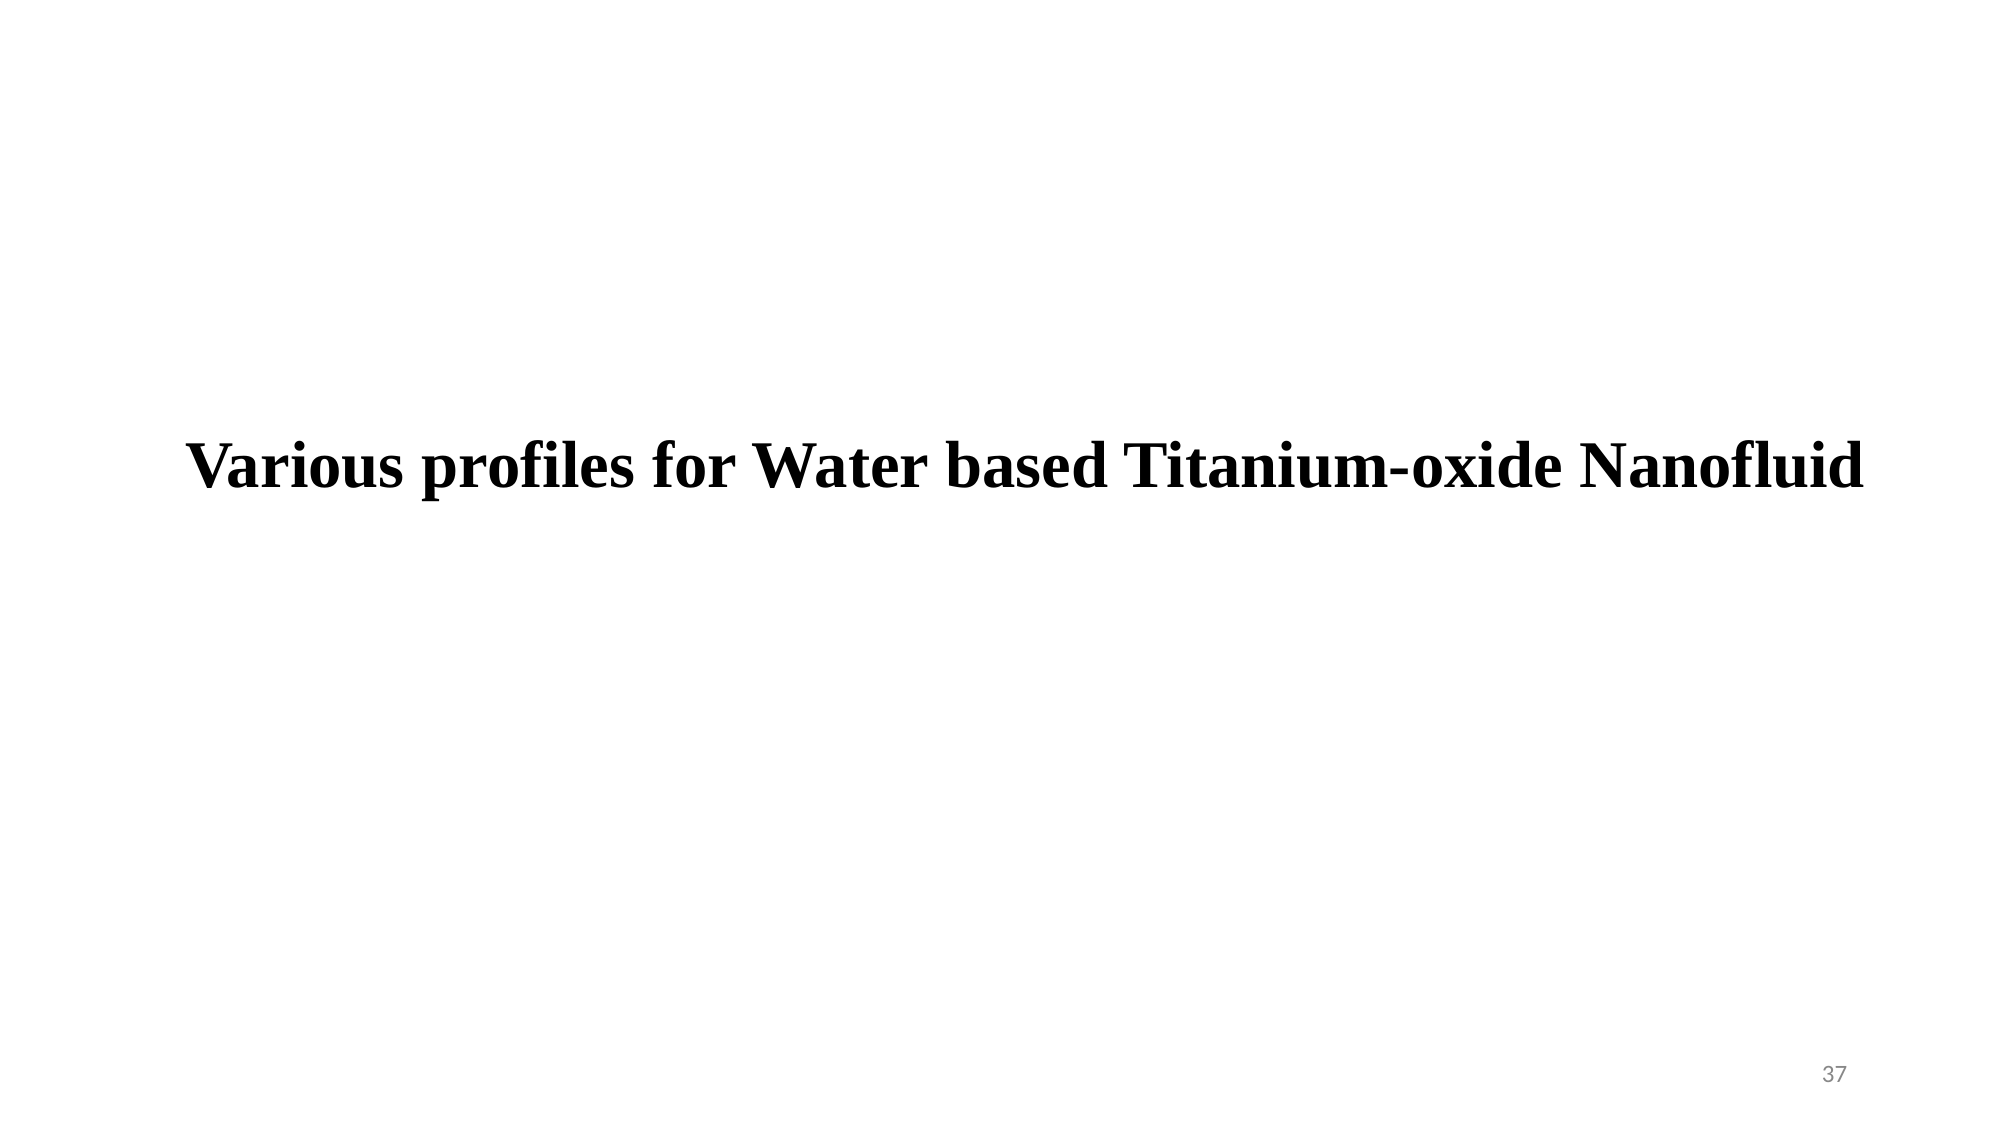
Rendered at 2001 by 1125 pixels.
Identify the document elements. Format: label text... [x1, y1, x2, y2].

slide_number 37 [1412, 1042, 1863, 1103]
title Various profiles for Water based Titanium-oxide Nanofluid [163, 356, 1889, 575]
